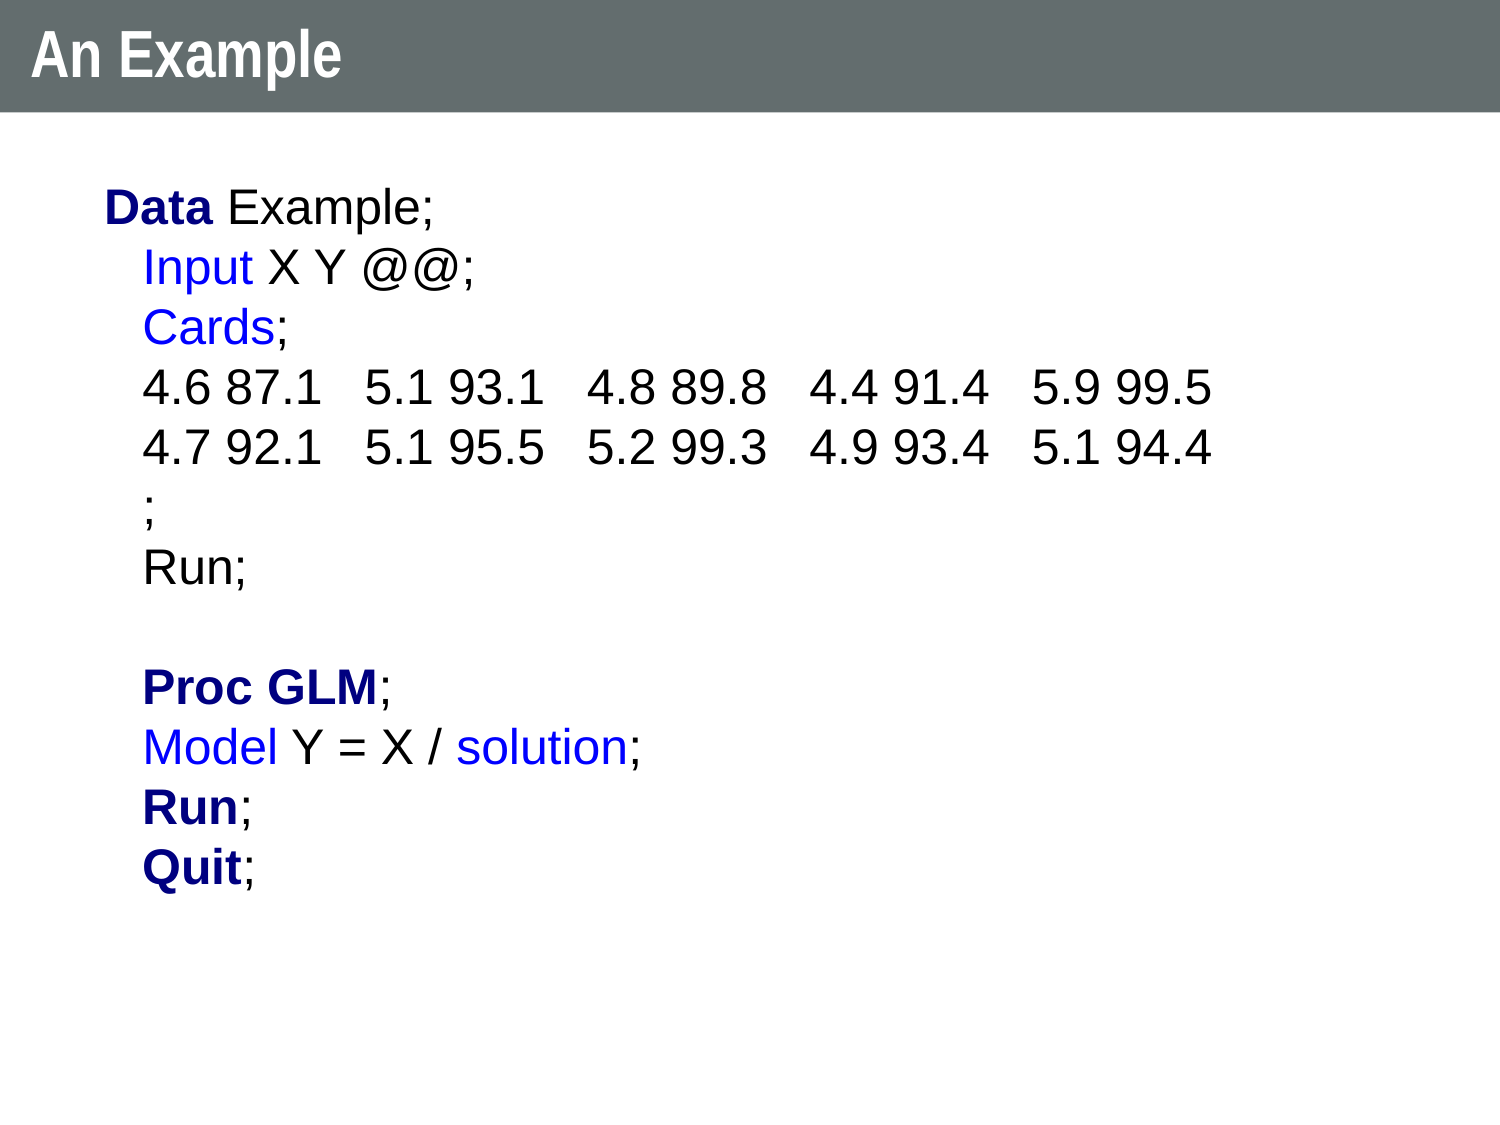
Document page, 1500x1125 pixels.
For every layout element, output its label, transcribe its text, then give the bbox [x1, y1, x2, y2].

title An Example [0, 0, 1500, 117]
text_box Data Example; Input X Y @@; Cards; 4.6 87.1 5.1 93.1 4.8 89.8 4.4 91.4 5.9 99.5 4.7 92.1 5.1 95.5 5.2 99.3 4.9 93.4 5.1 94.4 ; Run; Proc GLM; Model Y = X / solution; Run; Quit; [90, 166, 1332, 902]
